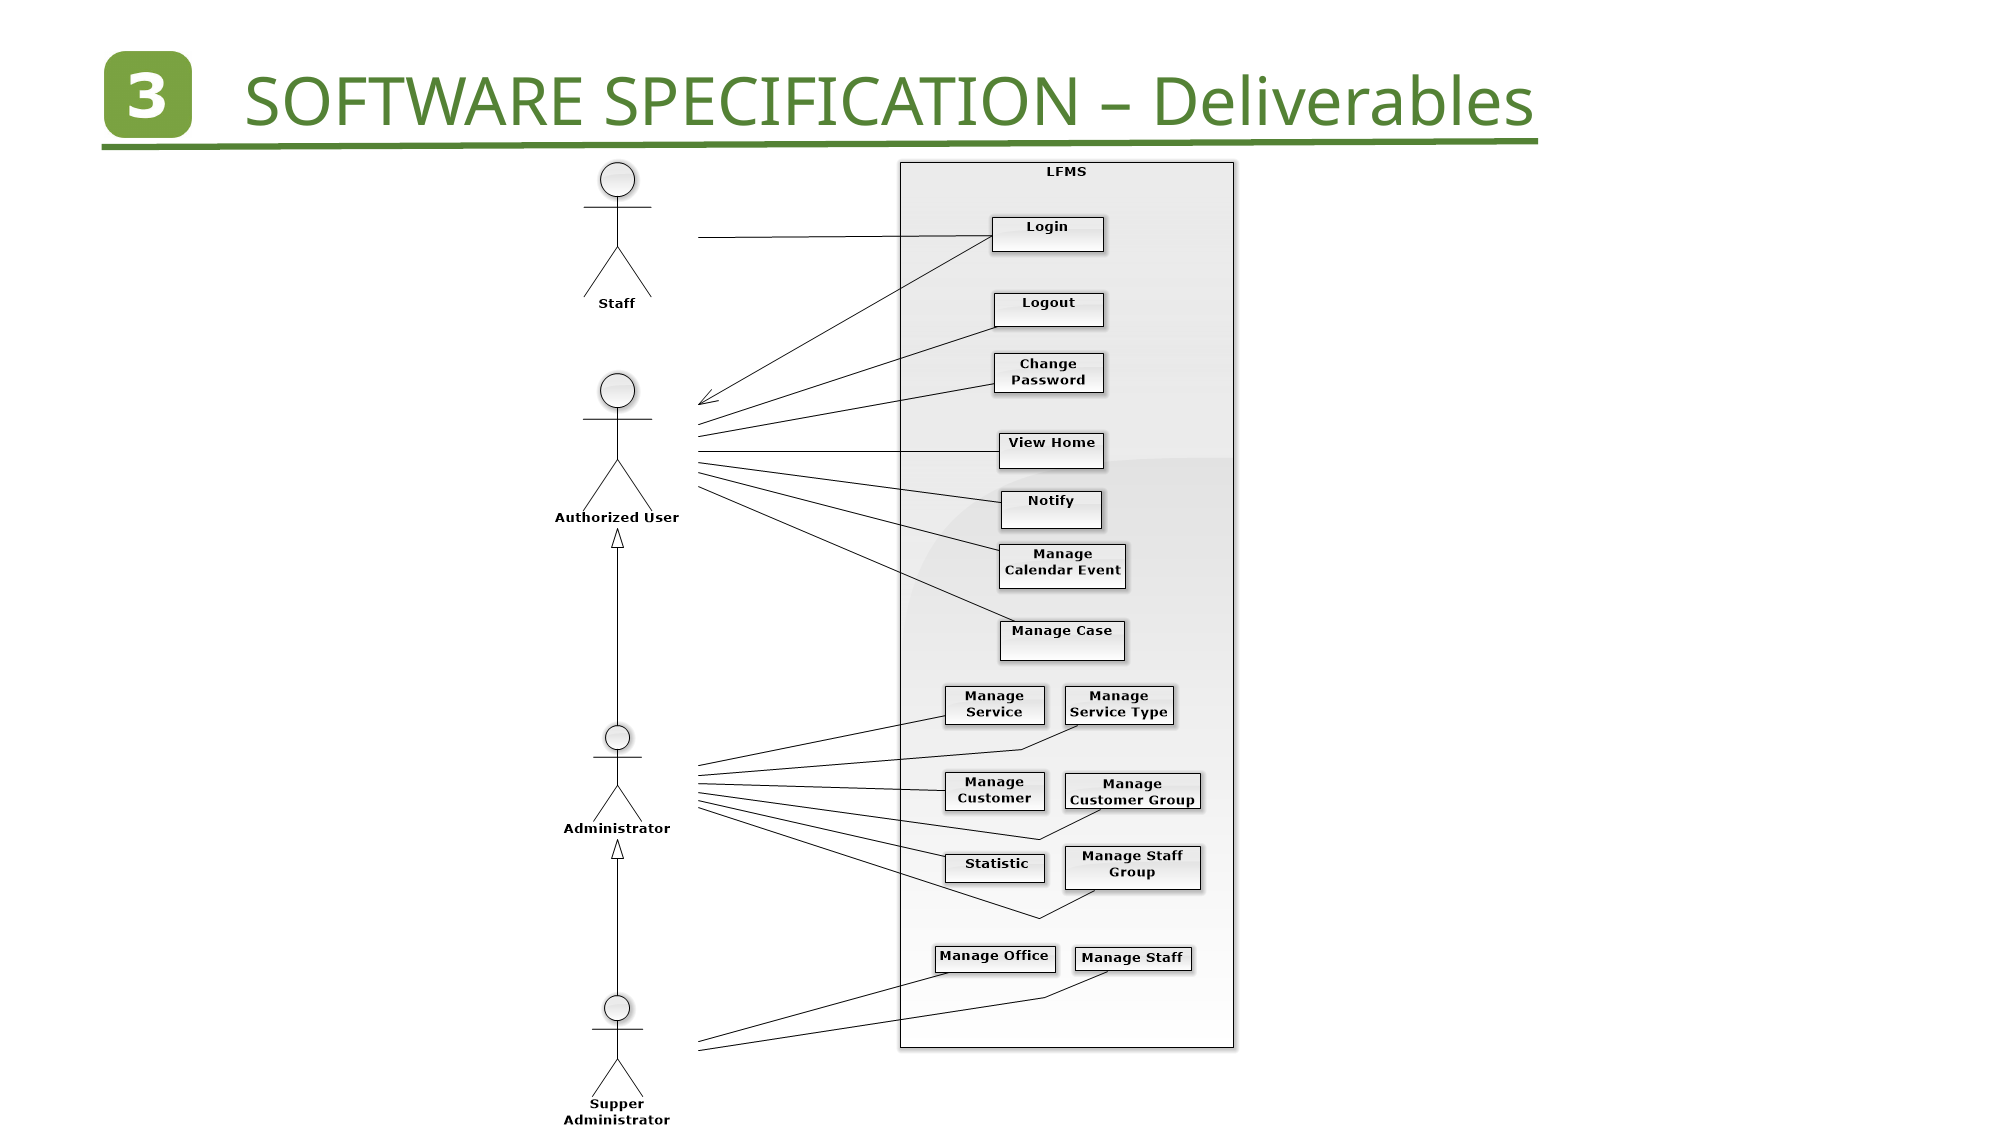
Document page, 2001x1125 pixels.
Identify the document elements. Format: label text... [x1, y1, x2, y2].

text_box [101, 141, 1539, 148]
picture [521, 148, 1249, 1125]
text_box SOFTWARE SPECIFICATION – Deliverables [230, 51, 1551, 146]
picture [104, 51, 192, 138]
